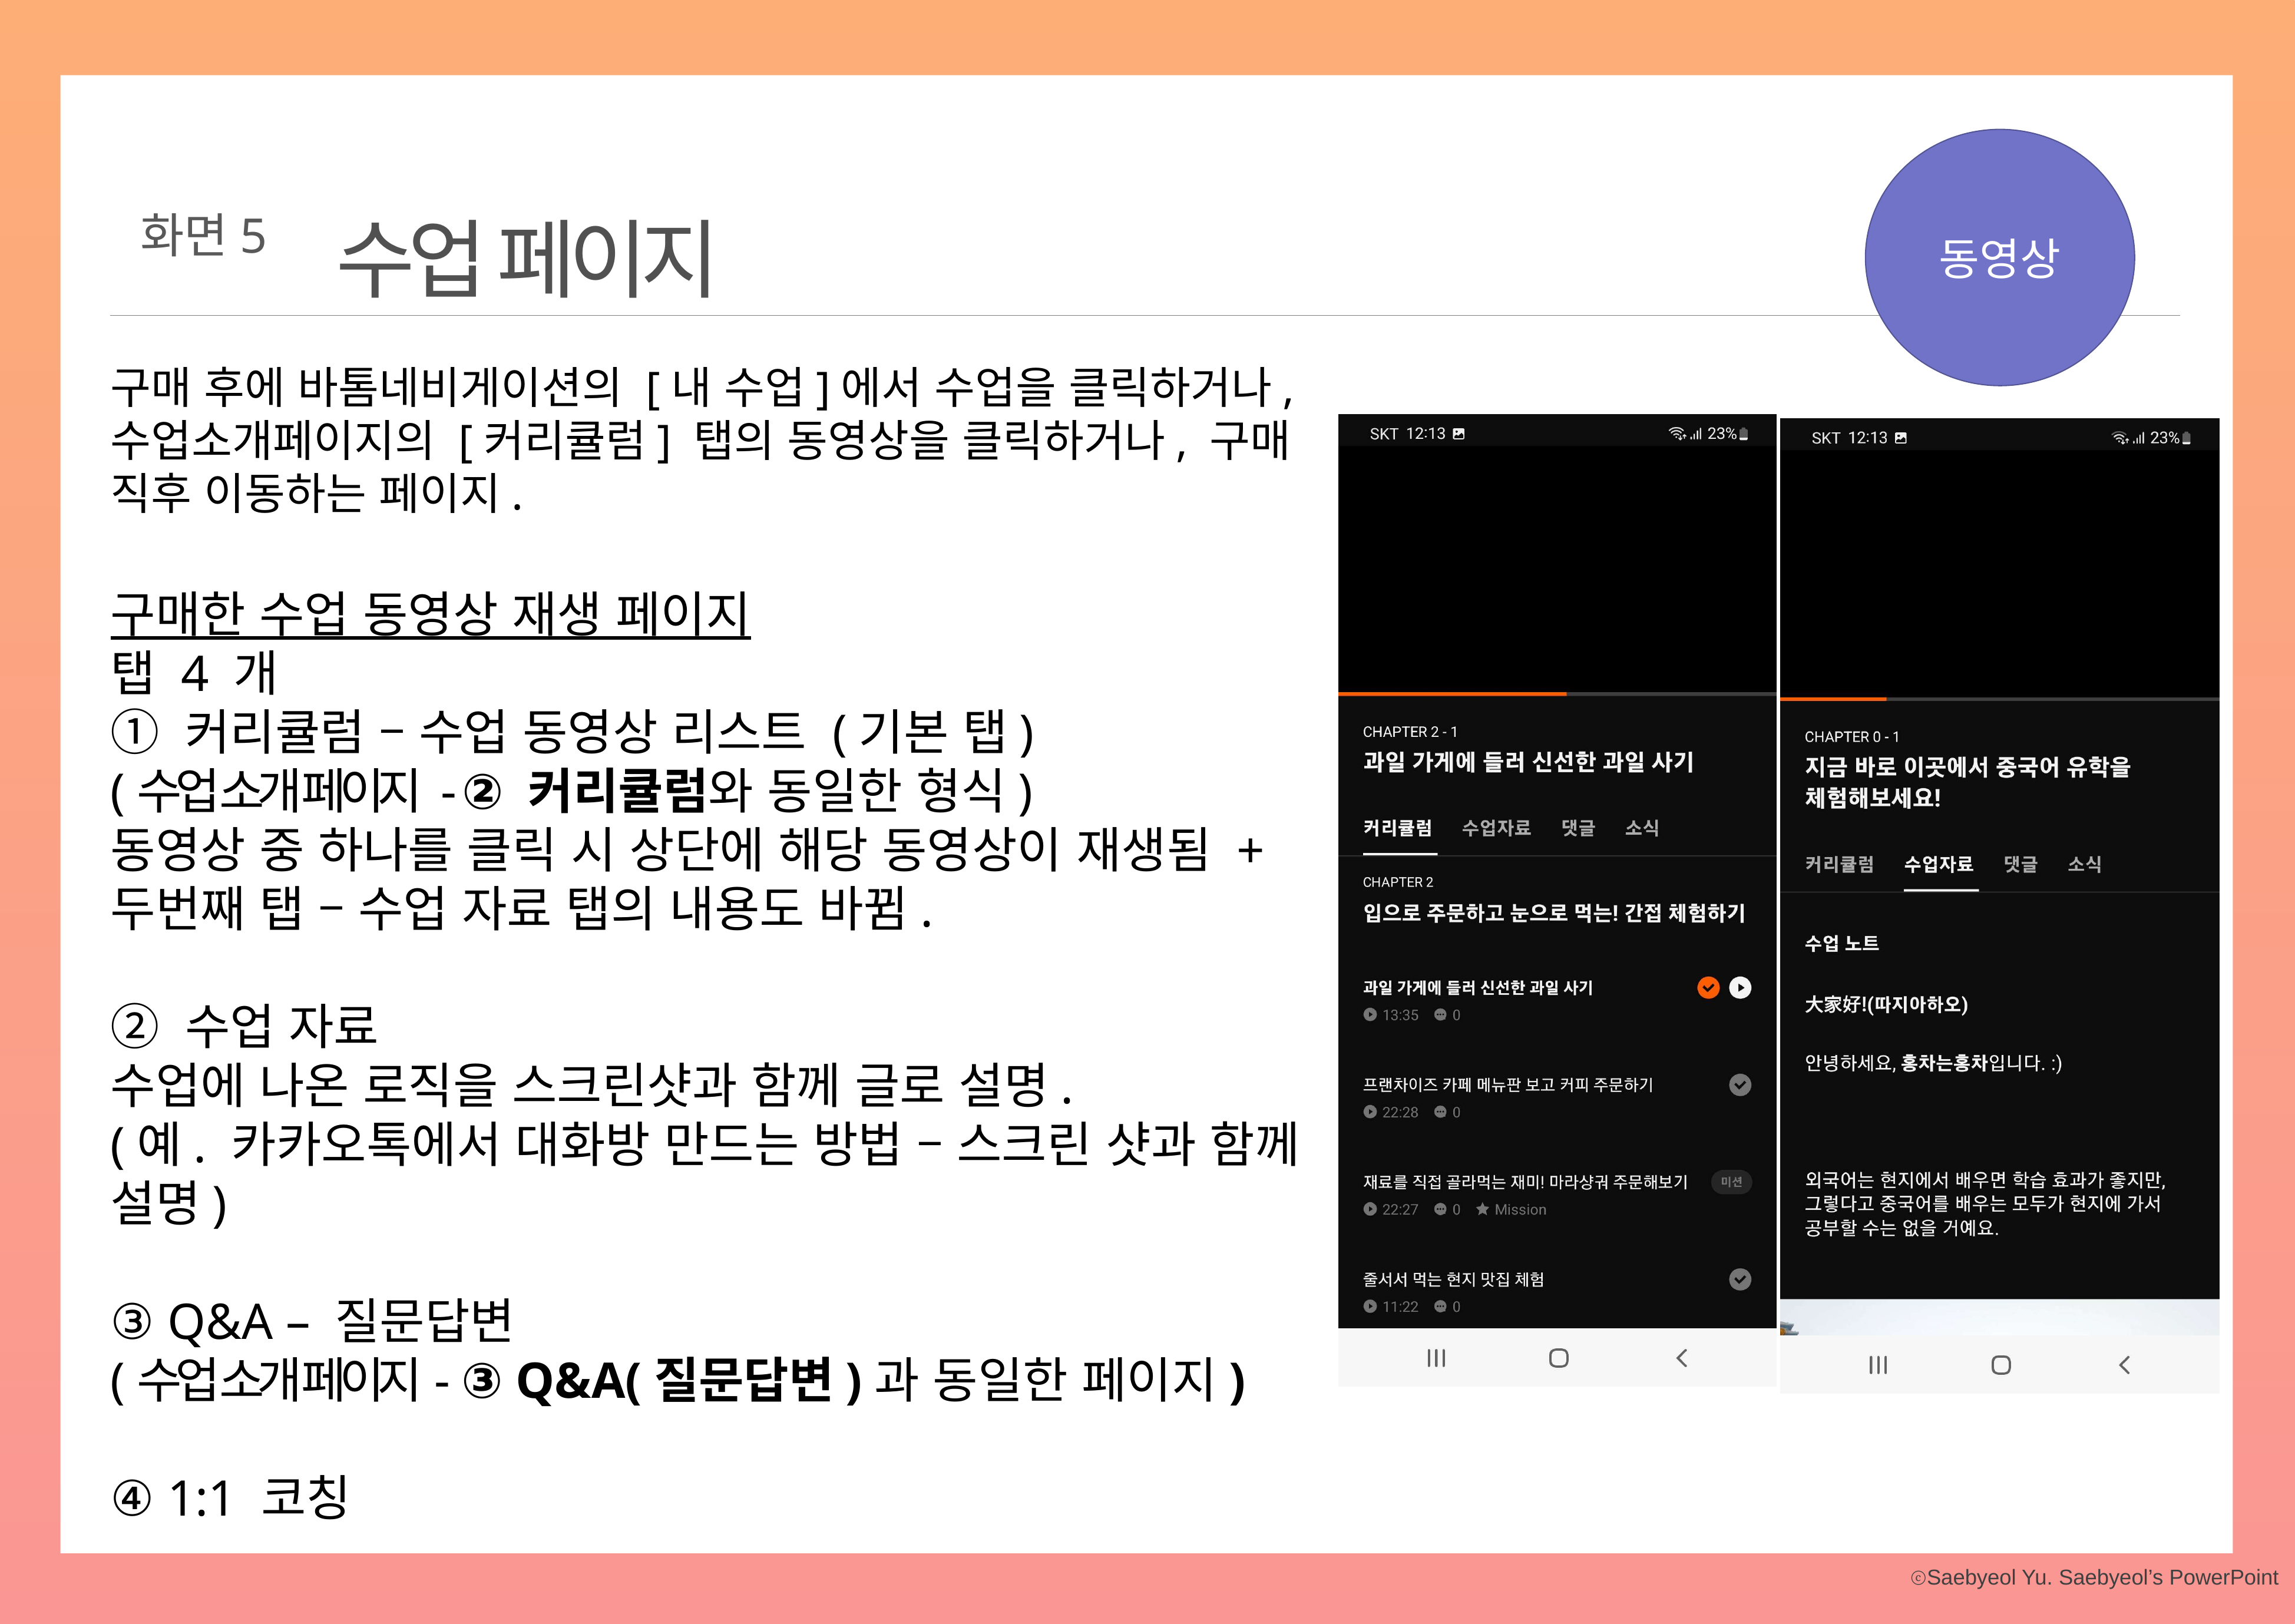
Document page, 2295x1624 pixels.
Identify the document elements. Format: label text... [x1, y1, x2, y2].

text_box 수업 페이지 [327, 201, 729, 313]
picture [1780, 418, 2220, 1394]
text_box 동영상 [1864, 128, 2135, 386]
text_box 화면5 [131, 201, 276, 267]
picture [1338, 414, 1777, 1387]
text_box 구매 후에 바톰네비게이션의 [내 수업]에서 수업을 클릭하거나, 수업소개페이지의 [커리큘럼] 탭의 동영상을 클릭하거나, 구매 직후 이동하는 페이지. 구매한 수업 동영상 재생 페이지 탭 4 개 ① 커리큘럼 – 수업 동영상 리스트 (기본 탭) (수업 소개 페이지 - ② 커리큘럼와 동일한 형식) 동영상 중 하나를 클릭 시 상단에 해당 동영상이 재생됨 + 두번째 탭 – 수업 자료 탭의 내용도 바뀜. ② 수업 자료 수업에 나온 로직을 스크린샷과 함께 글로 설명. (예. 카카오톡에서 대화방 만드는 방법 – 스크린 샷과 함께 설명) ③ Q&A – 질문답변 (수업 소개 페이지- ③ Q&A(질문답변)과 동일한 페이지) ④ 1:1 코칭 검색/내강의/계정 – 계정에서 환불 신청 환불? [101, 355, 1354, 1624]
